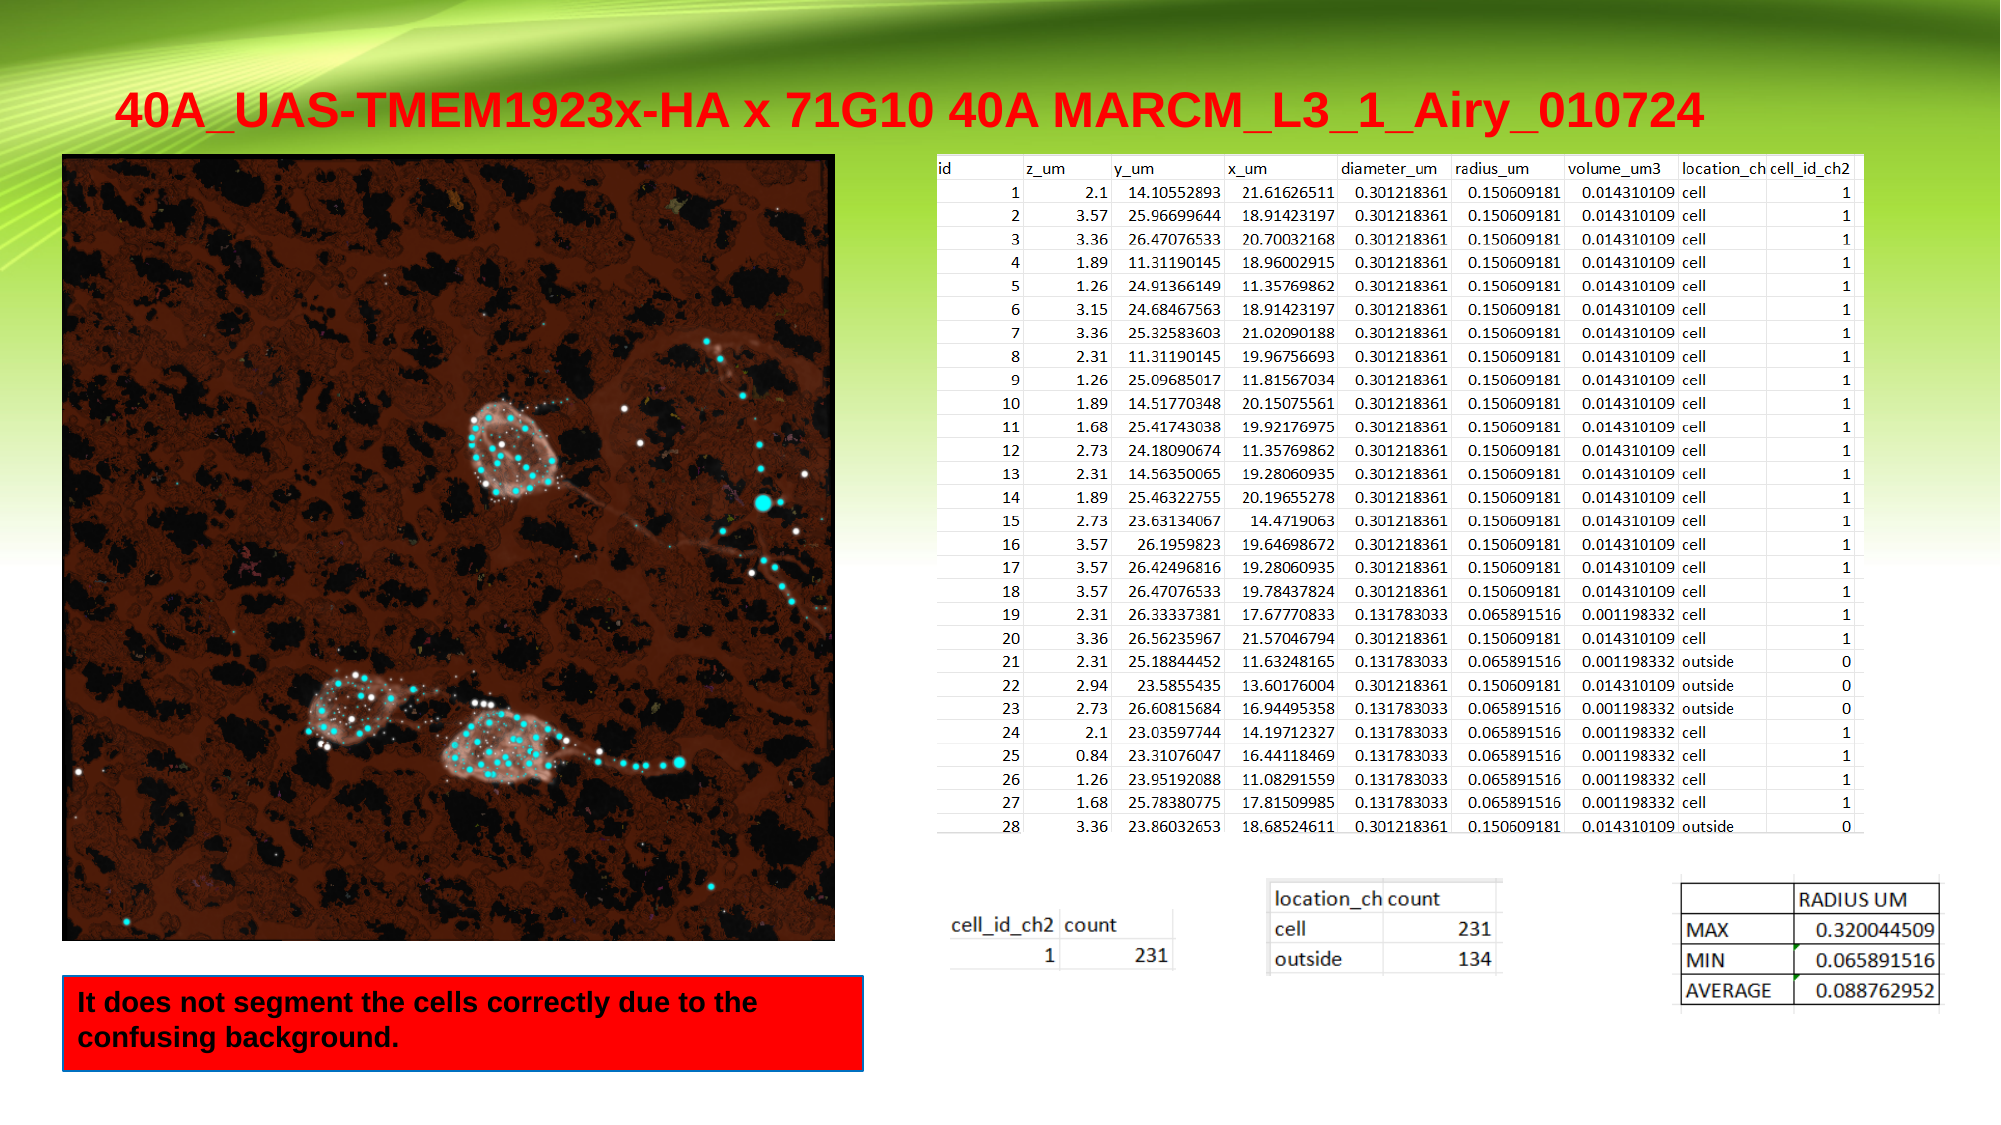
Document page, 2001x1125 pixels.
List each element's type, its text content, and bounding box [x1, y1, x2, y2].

text_box It does not segment the cells correctly due to the confusing background. [62, 975, 863, 1072]
title 40A_UAS-TMEM1923x-HA x 71G10 40A MARCM_L3_1_Airy_010724 [99, 90, 1901, 216]
picture [0, 0, 2000, 1125]
